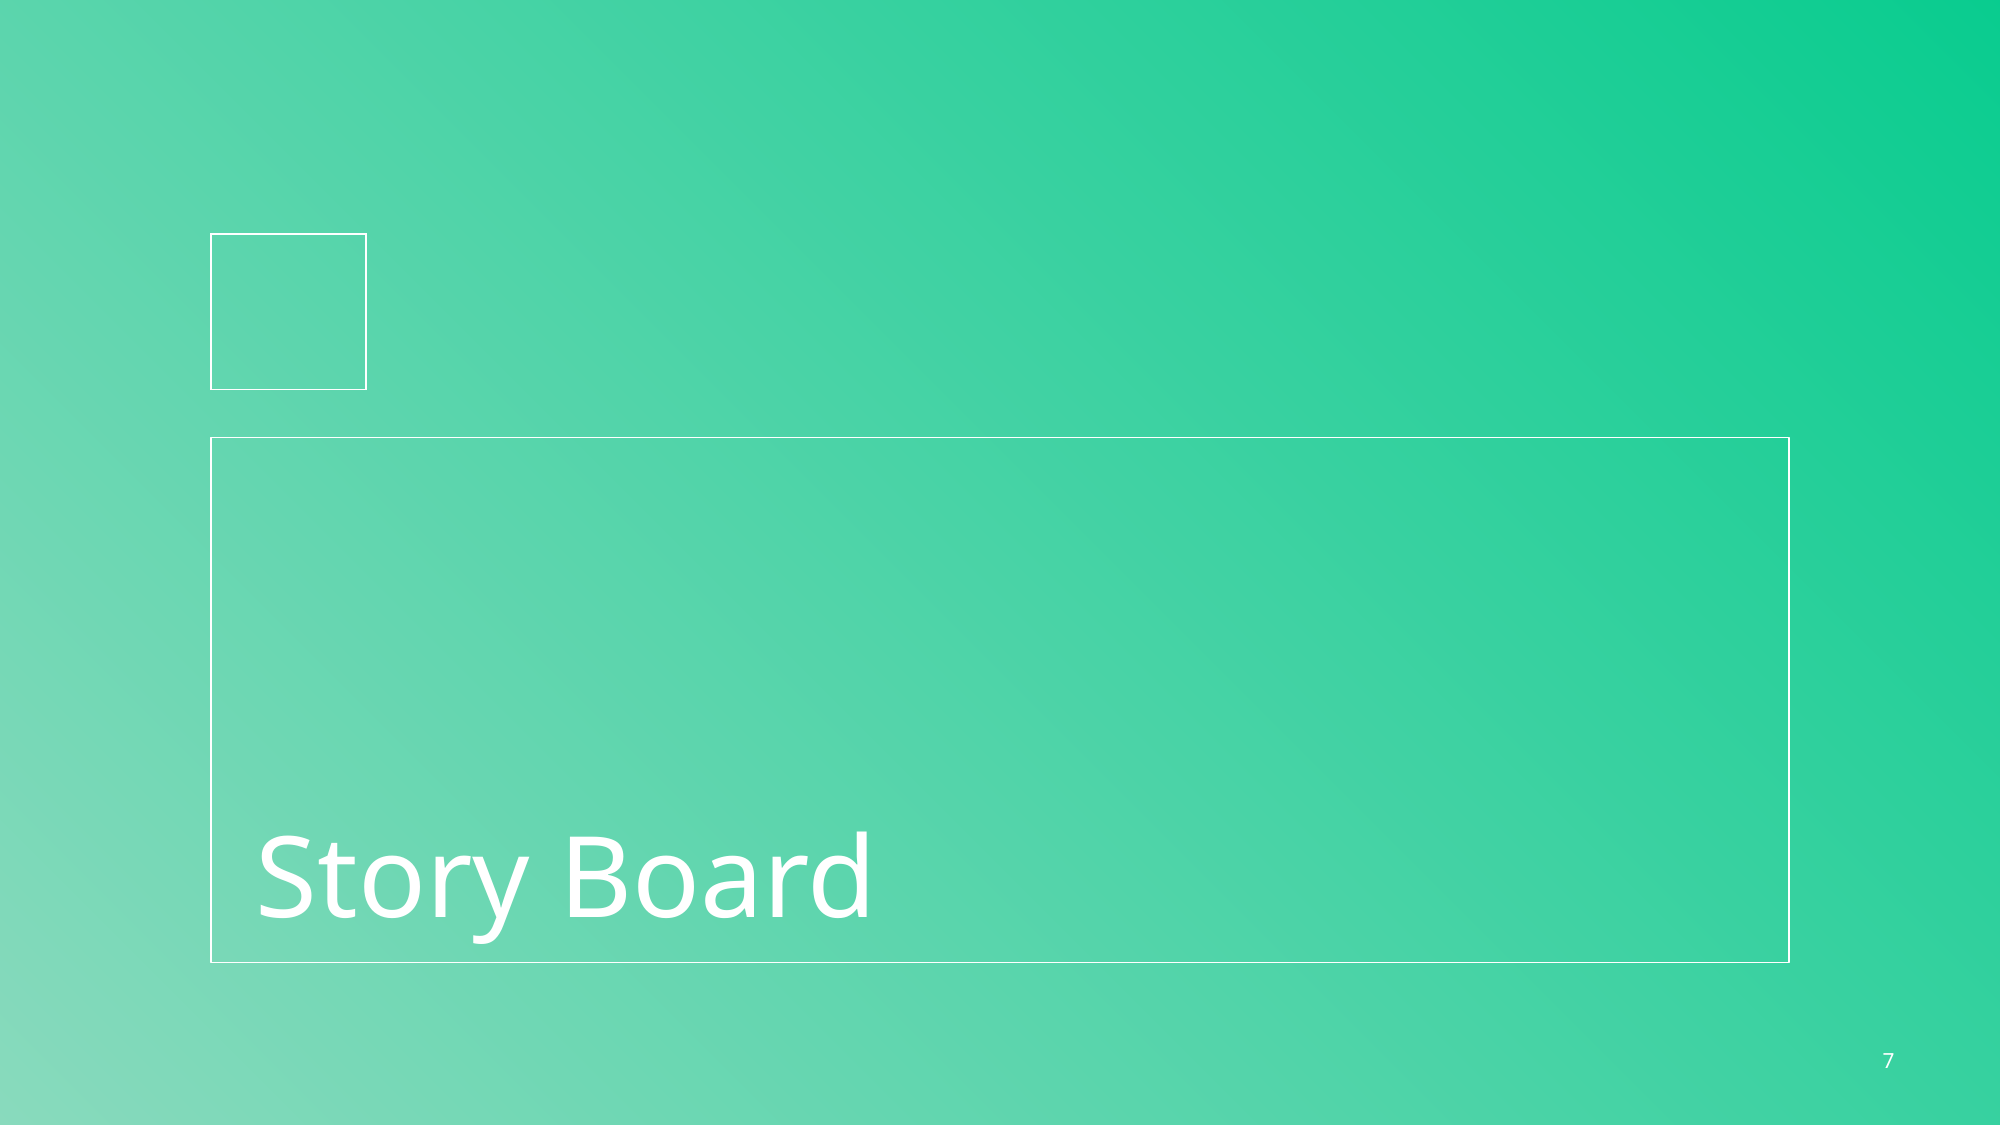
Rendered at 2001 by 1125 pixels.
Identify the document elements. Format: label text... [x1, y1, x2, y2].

title Story Board [210, 437, 1790, 963]
